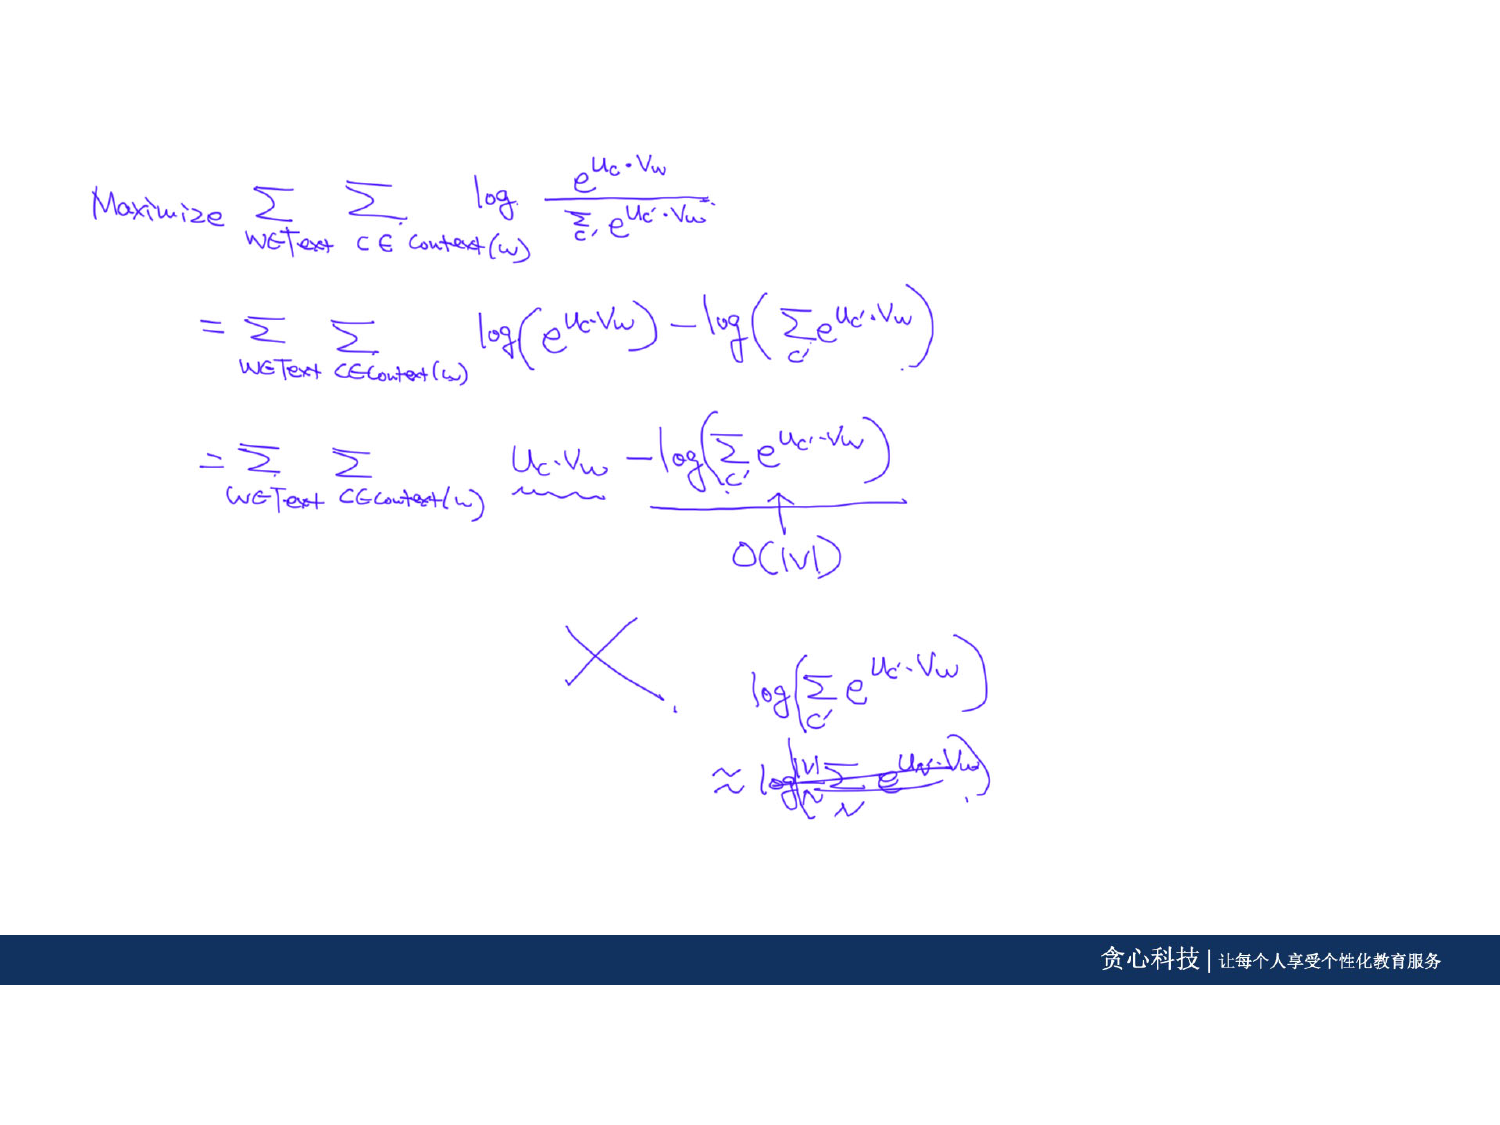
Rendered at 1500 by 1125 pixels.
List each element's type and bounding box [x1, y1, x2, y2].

picture [0, 140, 1500, 985]
